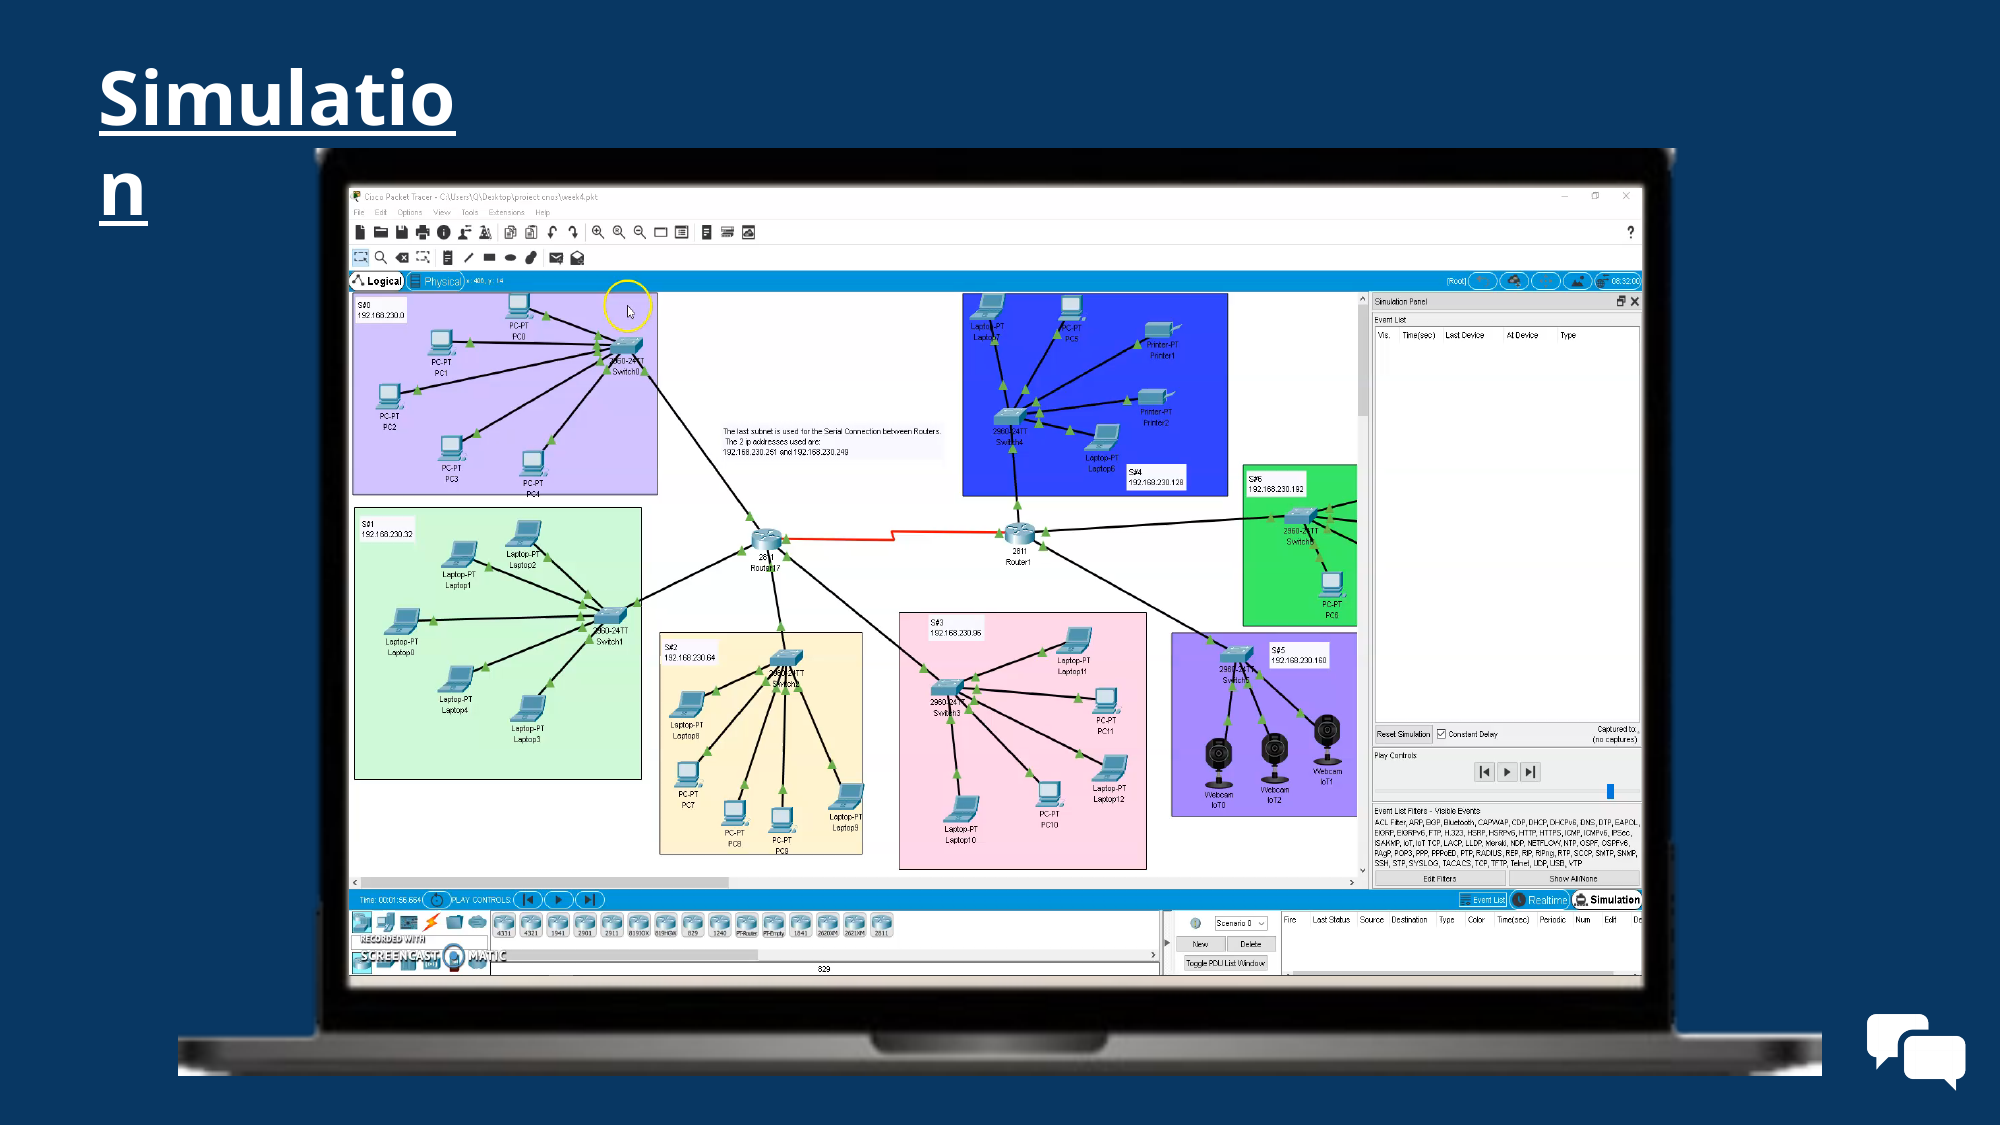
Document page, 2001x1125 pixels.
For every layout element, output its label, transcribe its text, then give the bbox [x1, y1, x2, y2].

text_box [348, 187, 1643, 977]
picture [178, 148, 1822, 1076]
text_box Simulation [84, 42, 495, 238]
picture [1842, 977, 1990, 1125]
